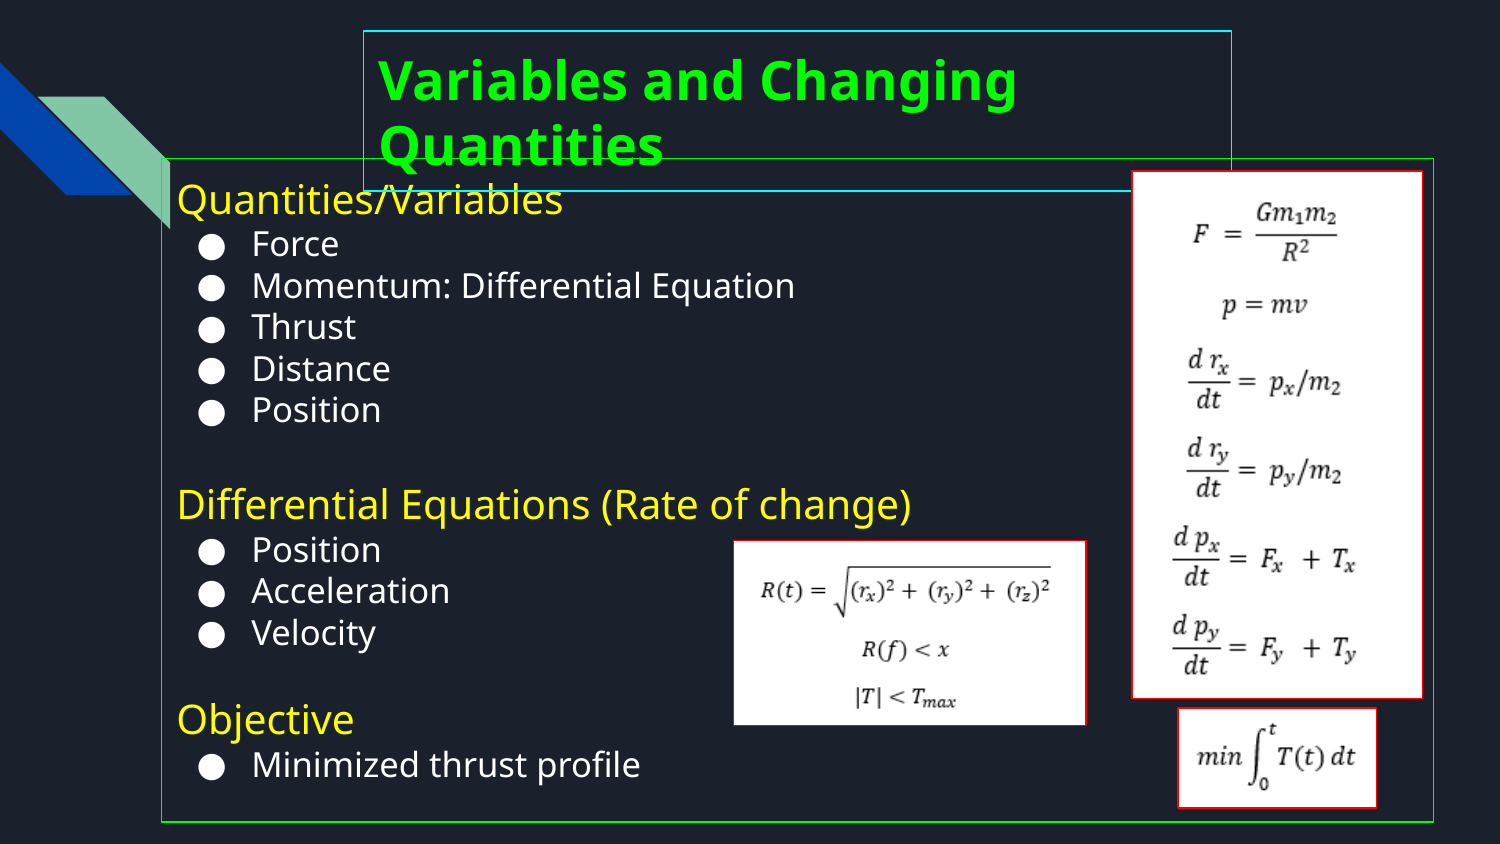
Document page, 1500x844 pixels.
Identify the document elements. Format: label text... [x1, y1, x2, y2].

picture [1132, 171, 1423, 698]
text_box Variables and Changing Quantities [363, 31, 1232, 192]
title Quantities/Variables Force Momentum: Differential Equation Thrust Distance Position Differential Equations (Rate of change) Position Acceleration Velocity Objective Minimized thrust profile [161, 158, 1434, 823]
picture [1178, 708, 1376, 808]
picture [733, 541, 1086, 726]
